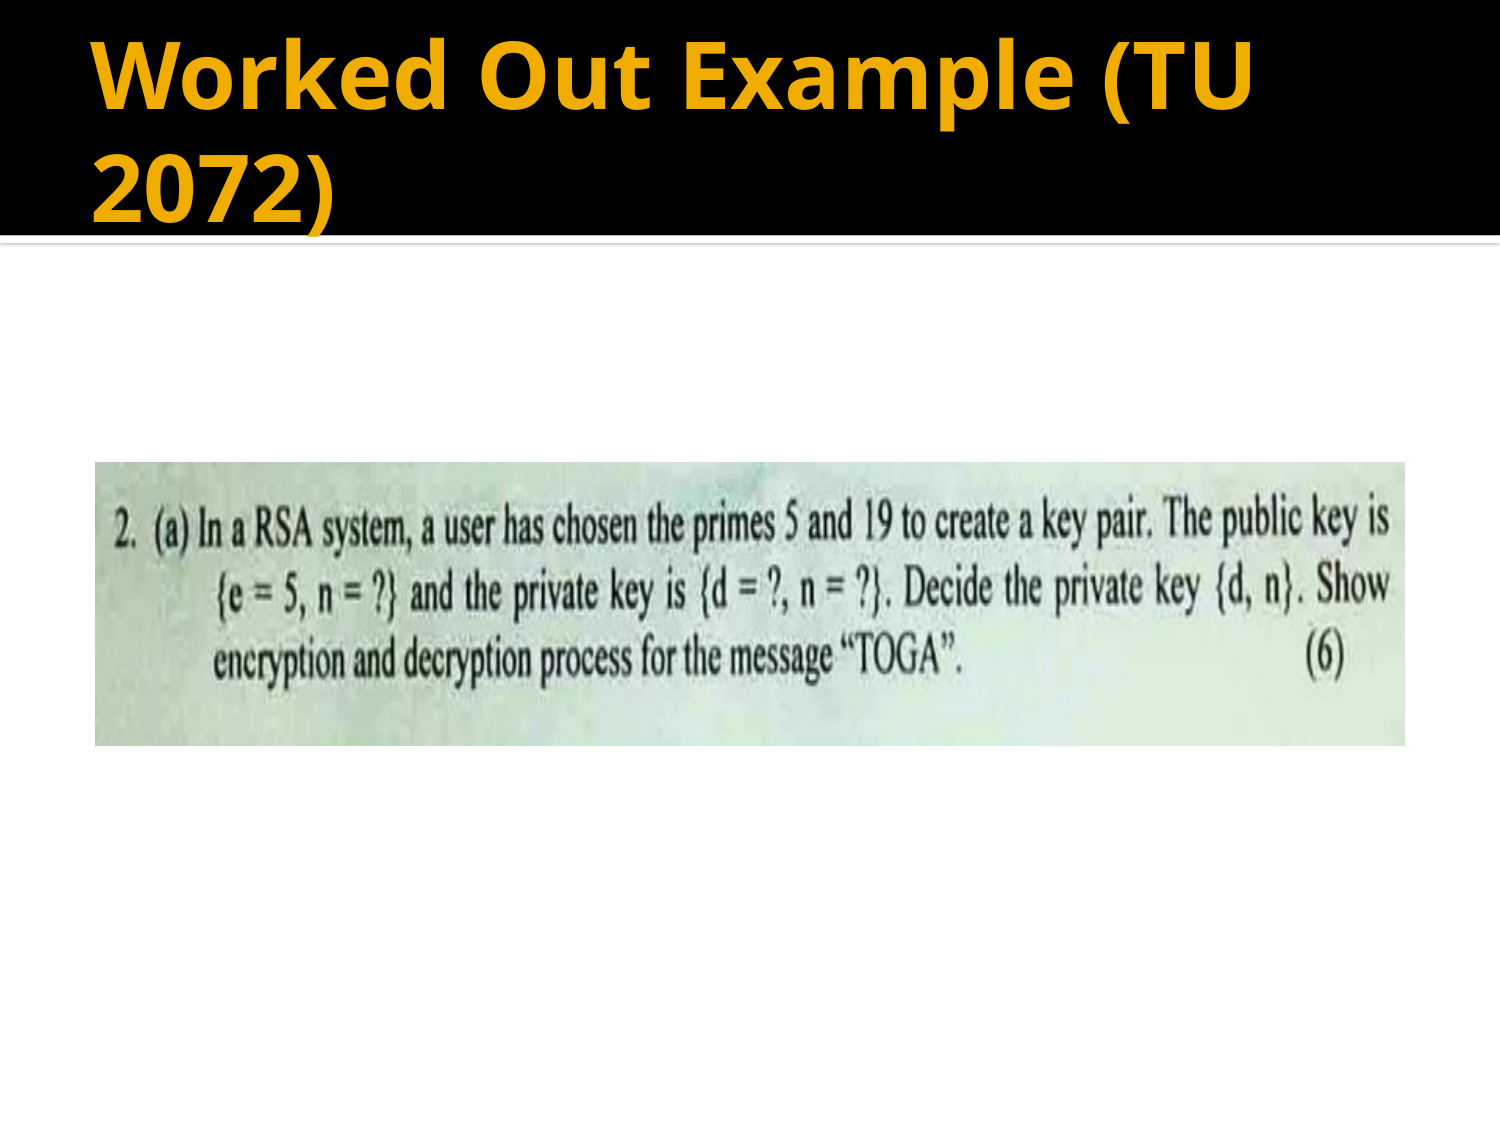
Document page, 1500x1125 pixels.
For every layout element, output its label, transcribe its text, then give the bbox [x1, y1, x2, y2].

title Worked Out Example (TU 2072) [75, 25, 1425, 231]
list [95, 462, 1405, 746]
